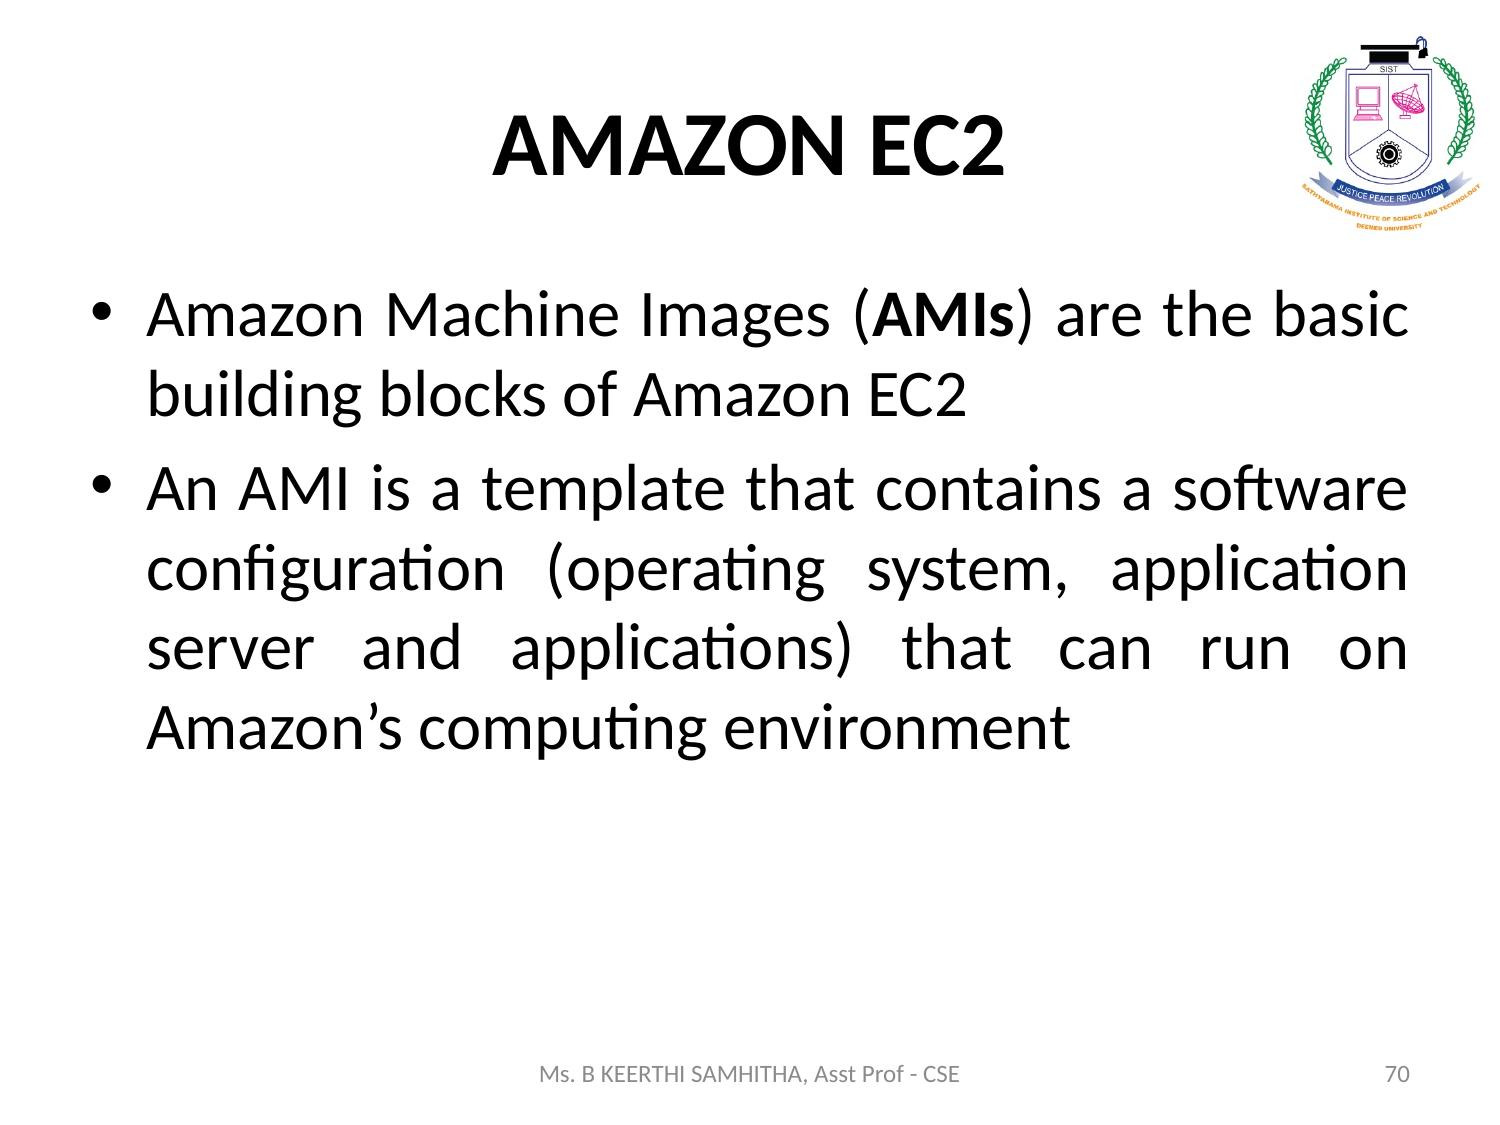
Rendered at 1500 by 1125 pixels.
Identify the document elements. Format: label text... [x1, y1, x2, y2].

list Amazon Machine Images (AMIs) are the basic building blocks of Amazon EC2 An AMI is a template that contains a software configuration (operating system, application server and applications) that can run on Amazon’s computing environment [75, 262, 1425, 1005]
footer Ms. B KEERTHI SAMHITHA, Asst Prof - CSE [512, 1042, 988, 1103]
picture [1280, 30, 1500, 251]
slide_number 70 [1074, 1042, 1425, 1103]
title AMAZON EC2 [75, 45, 1425, 233]
